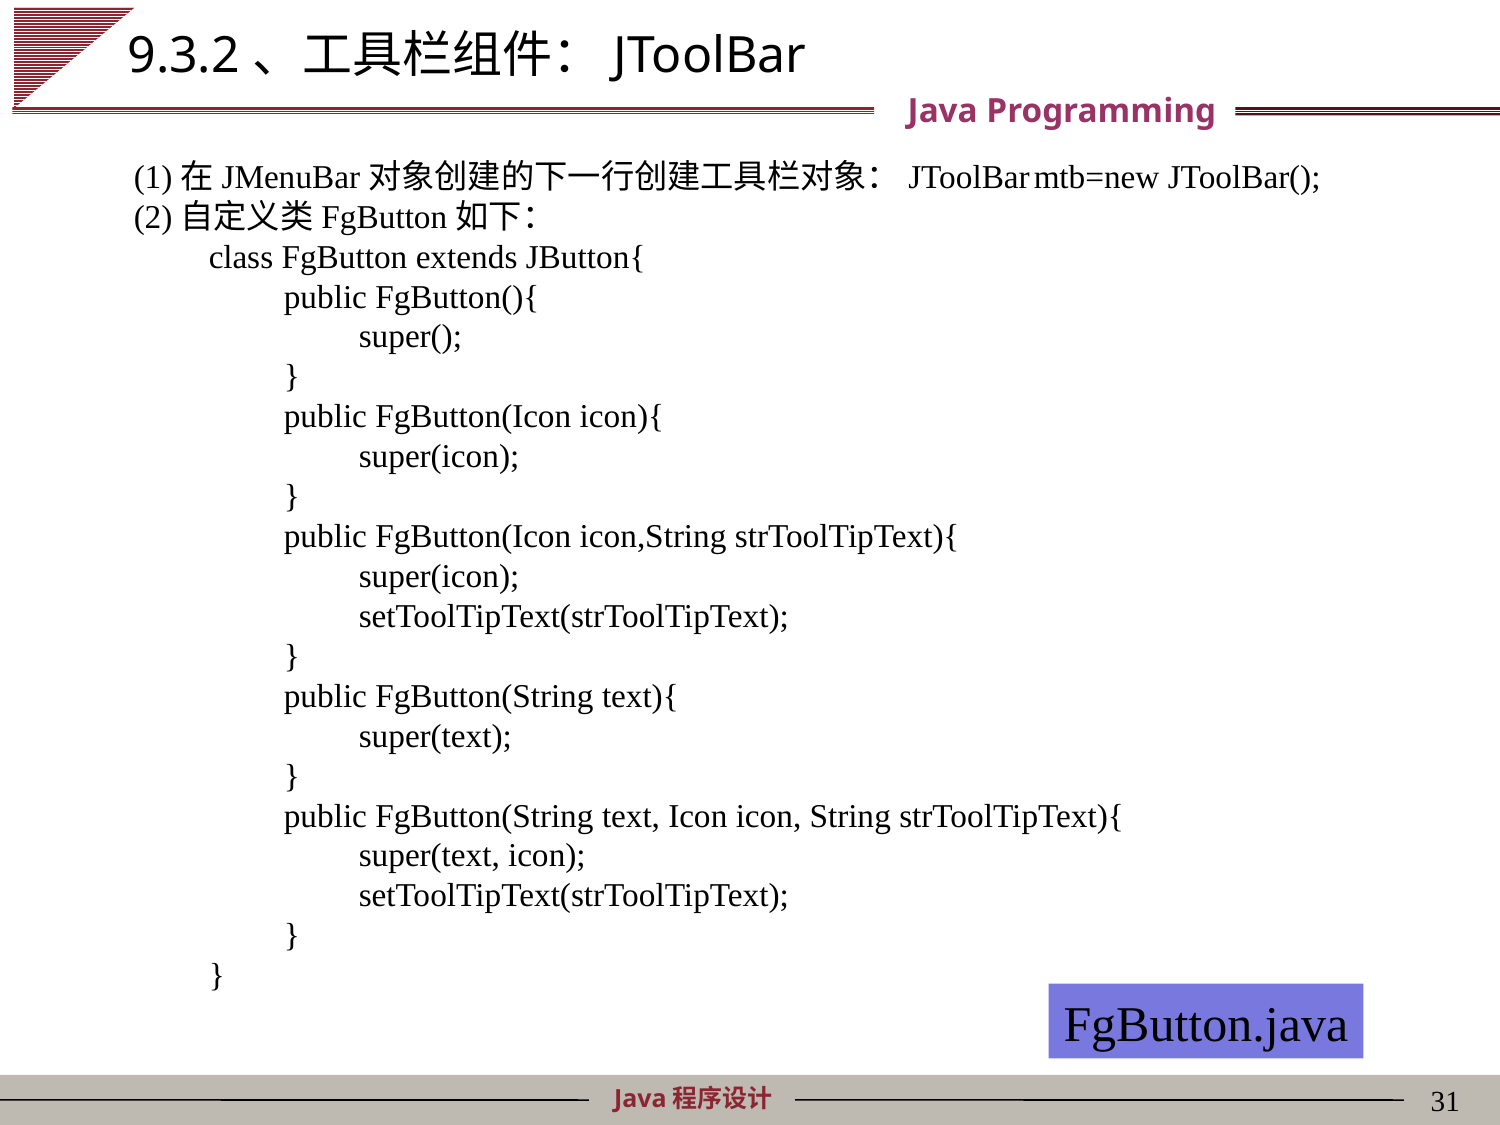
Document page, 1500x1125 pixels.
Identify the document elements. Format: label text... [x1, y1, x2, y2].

title 9.3.2、工具栏组件：JToolBar [112, 14, 1388, 90]
text_box (1)在JMenuBar对象创建的下一行创建工具栏对象：JToolBar mtb=new JToolBar(); (2)自定义类FgButton如下： class FgButton extends JButton{ public FgButton(){ super(); } public FgButton(Icon icon){ super(icon); } public FgButton(Icon icon,String strToolTipText){ super(icon); setToolTipText(strToolTipText); } public FgButton(String text){ super(text); } public FgButton(String text, Icon icon, String strToolTipText){ super(text, icon); setToolTipText(strToolTipText); } } [118, 147, 1365, 1001]
text_box FgButton.java [1048, 983, 1364, 1059]
